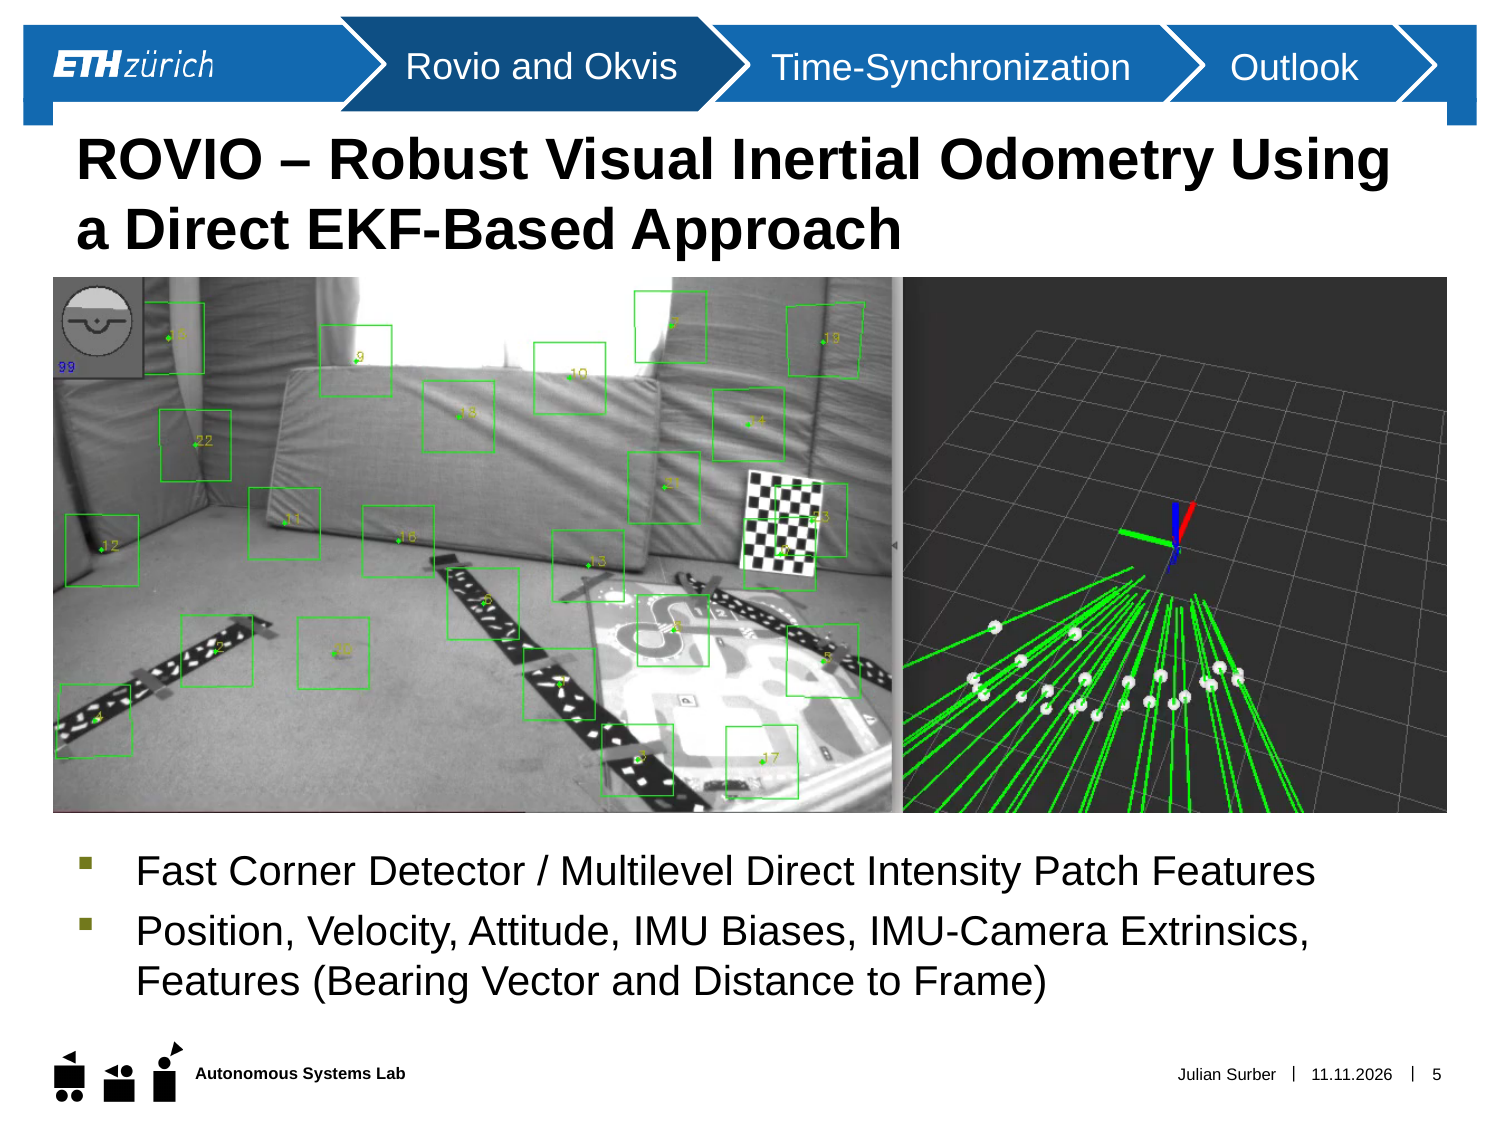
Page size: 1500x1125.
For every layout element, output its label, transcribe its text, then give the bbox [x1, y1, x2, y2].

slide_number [1302, 1034, 1403, 1112]
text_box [52, 276, 1448, 814]
title ROVIO – Robust Visual Inertial Odometry Using a Direct EKF-Based Approach [53, 101, 1447, 262]
slide_number 5 [1415, 1034, 1459, 1112]
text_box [334, 14, 1436, 115]
list Fast Corner Detector / Multilevel Direct Intensity Patch Features Position, Velocity, Attitude, IMU Biases, IMU-Camera Extrinsics, Features (Bearing Vector and Distance to Frame) [53, 843, 1447, 1023]
footer Julian Surber [750, 1034, 1277, 1112]
